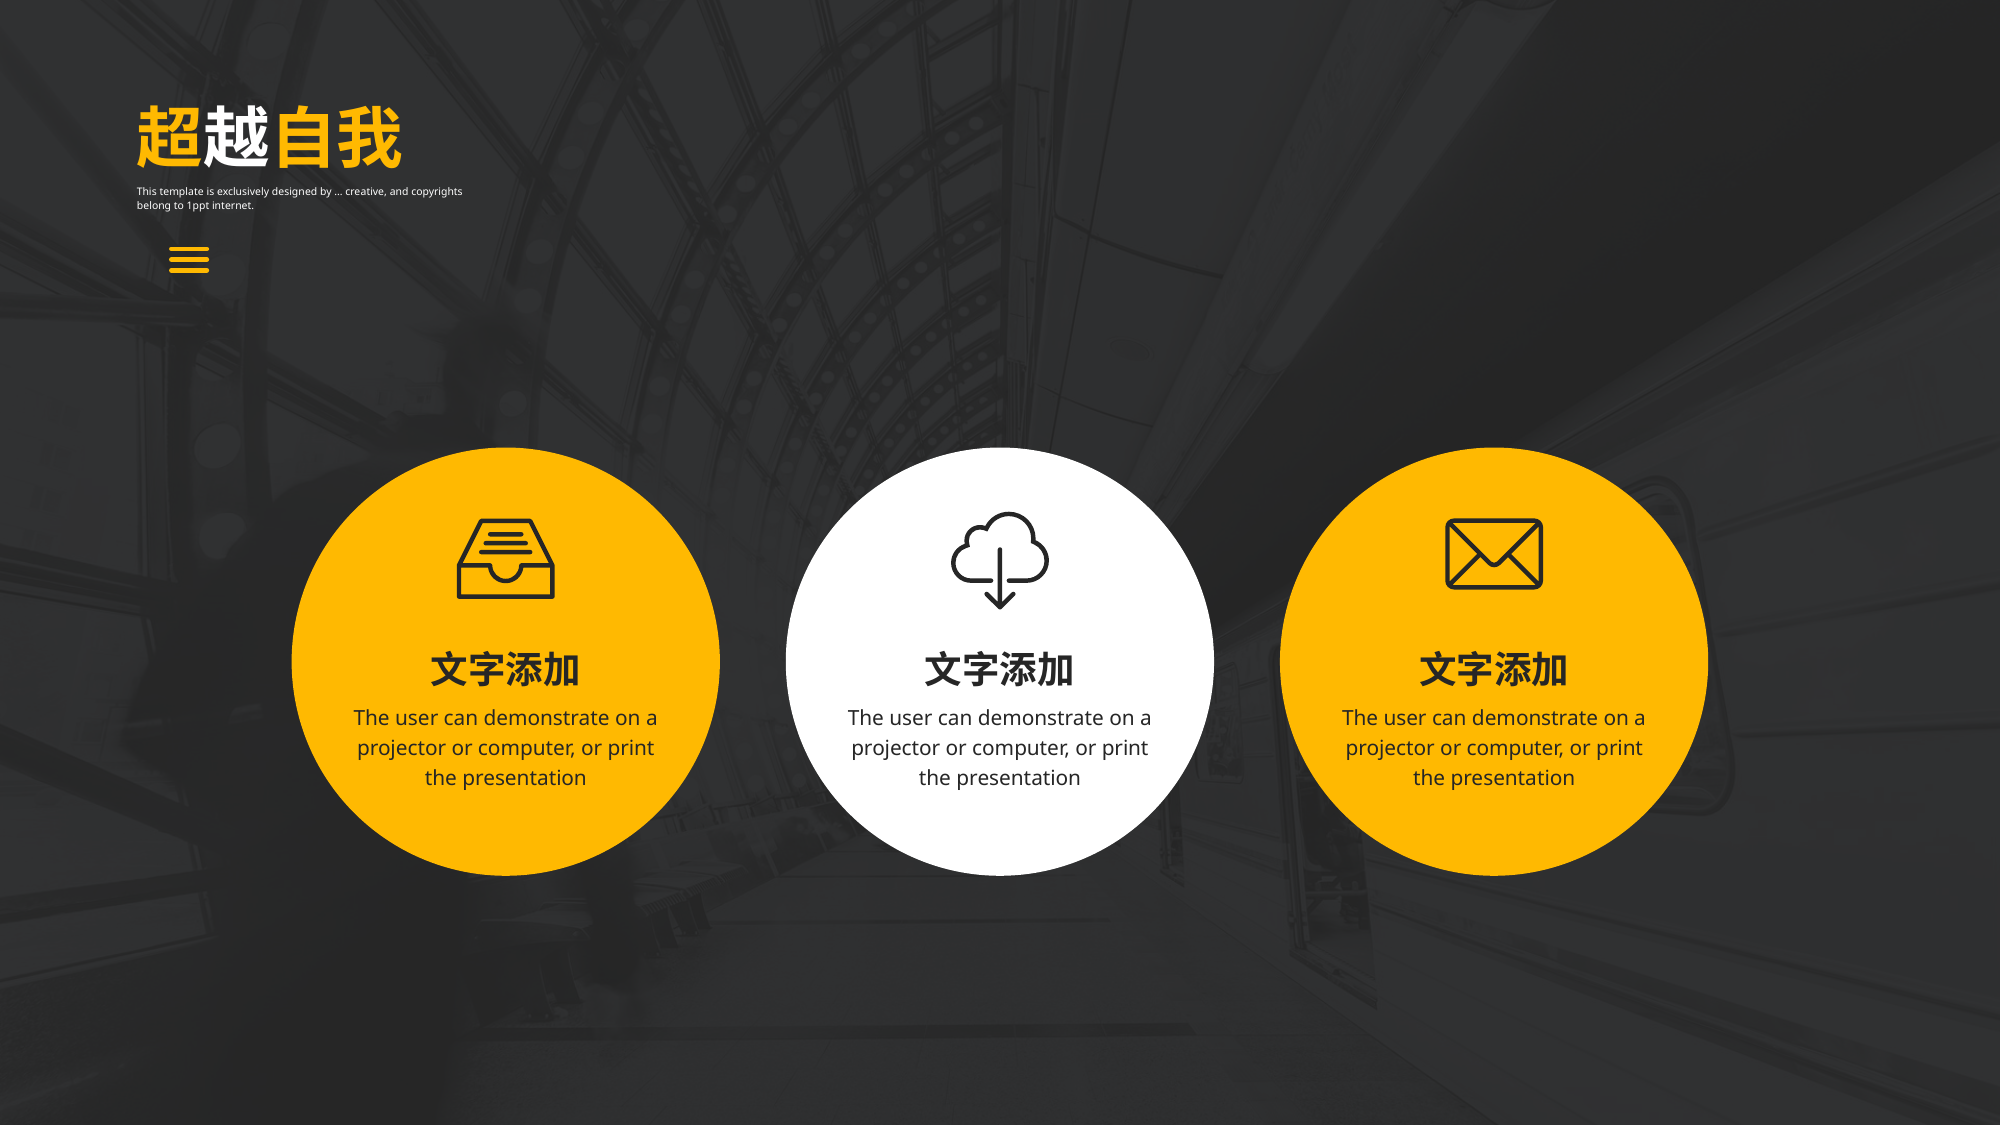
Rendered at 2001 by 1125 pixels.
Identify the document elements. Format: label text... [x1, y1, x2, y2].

text_box [1278, 446, 1710, 793]
text_box The user can demonstrate on a projector or computer, or print the presentation [828, 691, 1171, 797]
text_box [338, 797, 673, 877]
text_box The user can demonstrate on a projector or computer, or print the presentation [334, 691, 677, 797]
text_box [984, 547, 1016, 610]
text_box [951, 511, 1049, 583]
text_box [784, 446, 1216, 793]
text_box 文字添加 [1323, 629, 1666, 691]
text_box 文字添加 [334, 629, 677, 691]
text_box [1445, 518, 1544, 590]
text_box [290, 446, 721, 792]
text_box [1326, 797, 1662, 877]
text_box The user can demonstrate on a projector or computer, or print the presentation [1323, 691, 1666, 797]
text_box 文字添加 [828, 629, 1171, 691]
text_box [0, 0, 2000, 1125]
text_box [456, 518, 555, 599]
text_box 超越自我 [122, 88, 419, 175]
text_box This template is exclusively designed by ... creative, and copyrights belong to 1ppt internet. [122, 175, 512, 219]
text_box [171, 248, 207, 271]
text_box [832, 797, 1168, 877]
